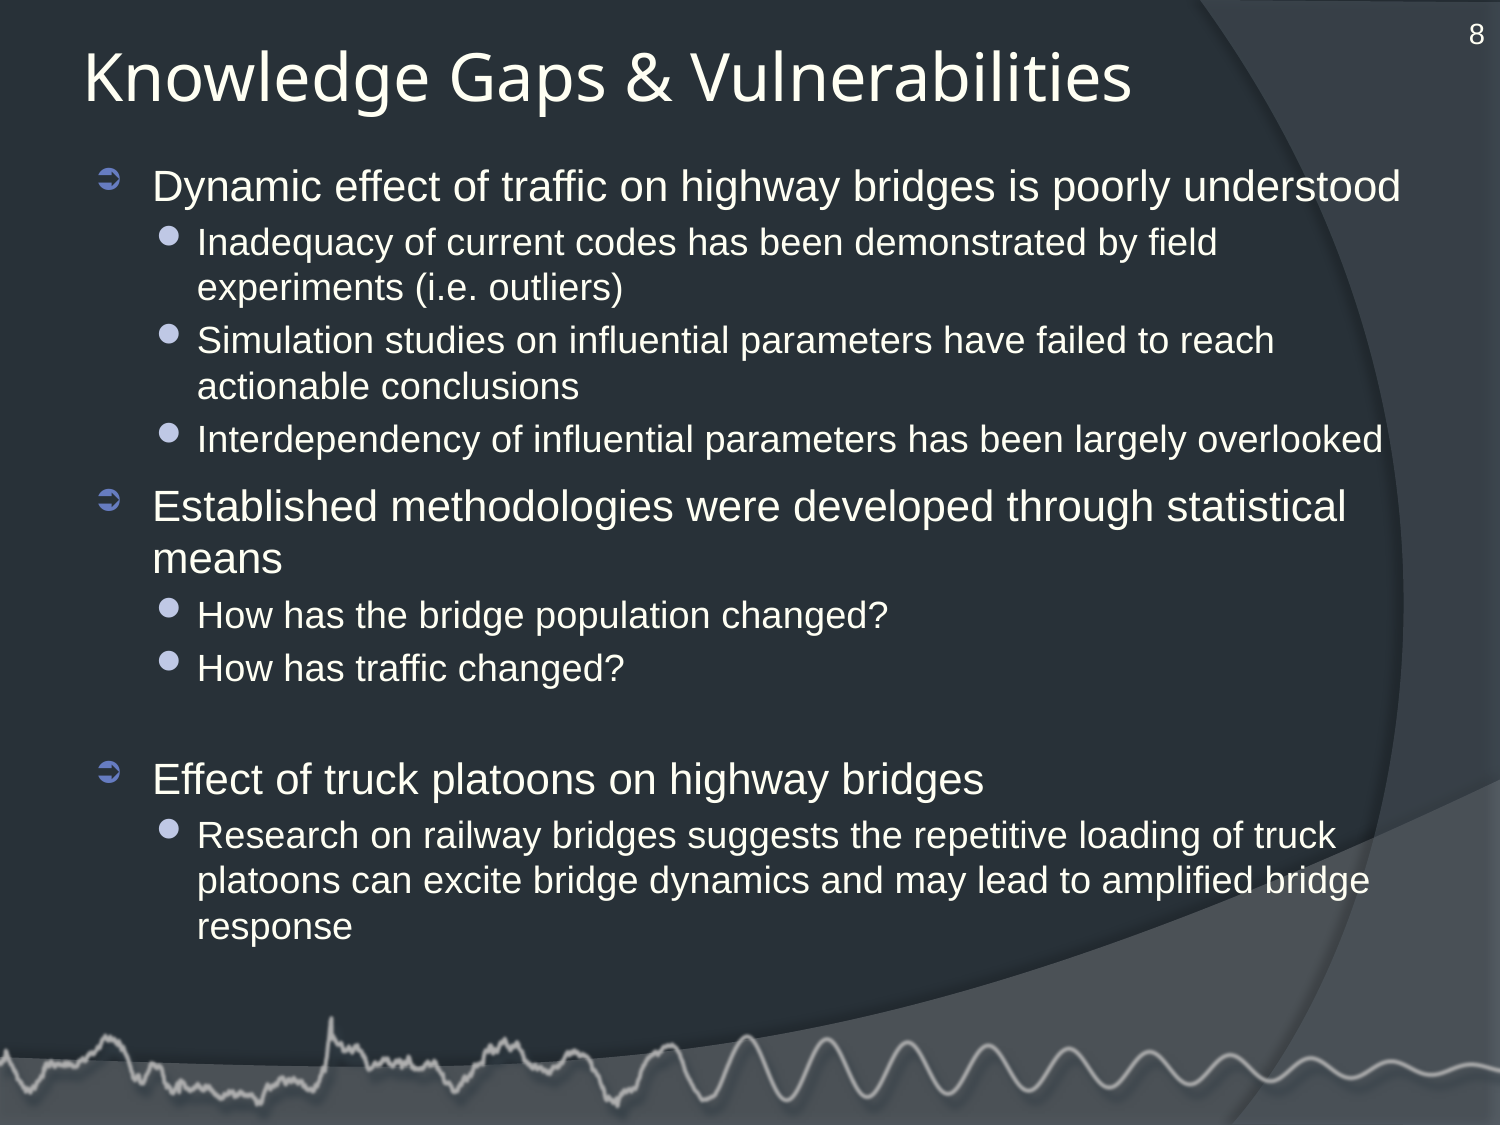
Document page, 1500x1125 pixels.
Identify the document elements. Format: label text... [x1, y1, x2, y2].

slide_number 8 [1374, 0, 1500, 60]
list Dynamic effect of traffic on highway bridges is poorly understood Inadequacy of current codes has been demonstrated by field experiments (i.e. outliers) Simulation studies on influential parameters have failed to reach actionable conclusions Interdependency of influential parameters has been largely overlooked Established methodologies were developed through statistical means How has the bridge population changed? How has traffic changed? Effect of truck platoons on highway bridges Research on railway bridges suggests the repetitive loading of truck platoons can excite bridge dynamics and may lead to amplified bridge response [75, 149, 1425, 1005]
title Knowledge Gaps & Vulnerabilities [75, 24, 1425, 125]
picture [0, 987, 1500, 1125]
